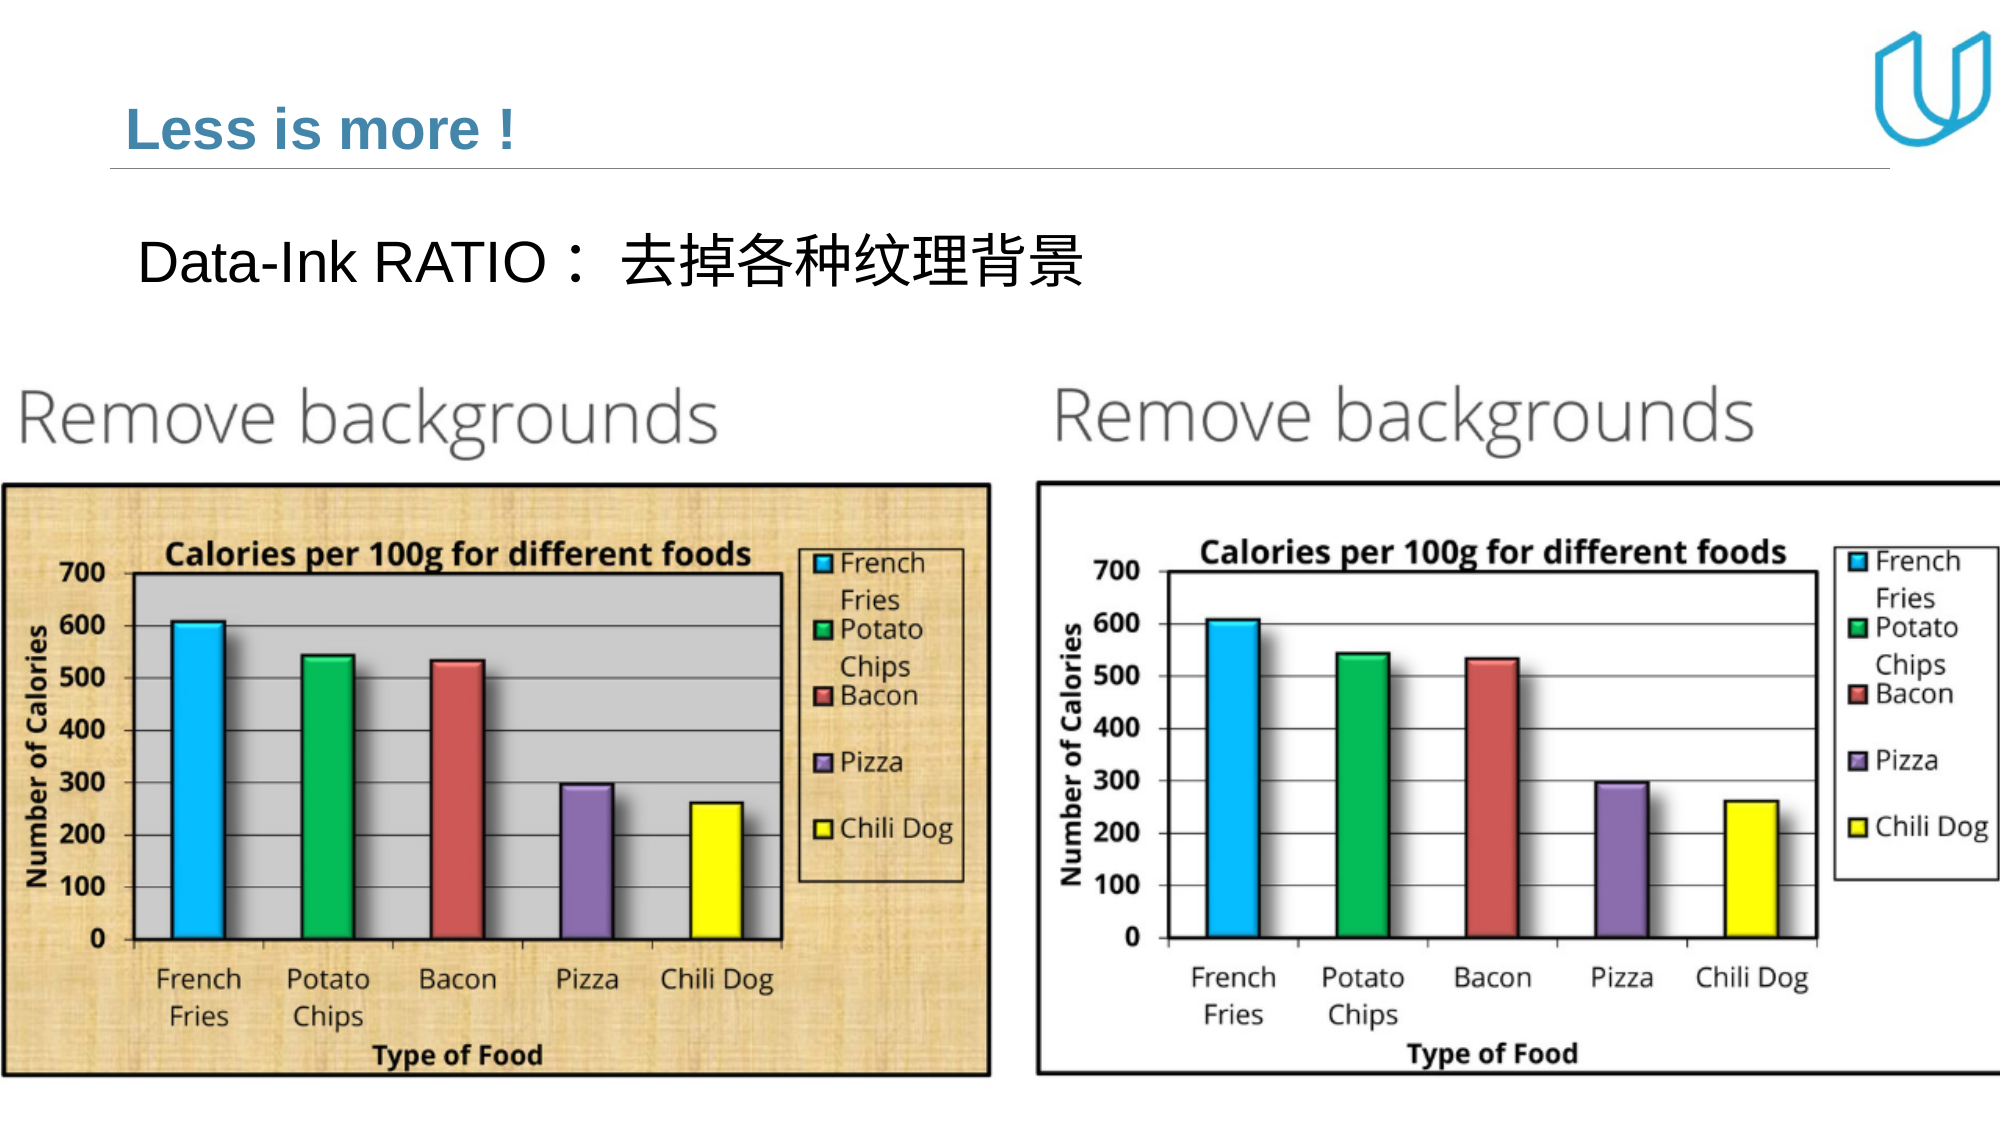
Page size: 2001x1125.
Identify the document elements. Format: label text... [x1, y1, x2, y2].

picture [1863, 21, 2000, 154]
title Less is more ! [109, 0, 1890, 169]
picture [0, 353, 2000, 1093]
text_box Data-Ink RATIO：去掉各种纹理背景 [126, 183, 1916, 289]
